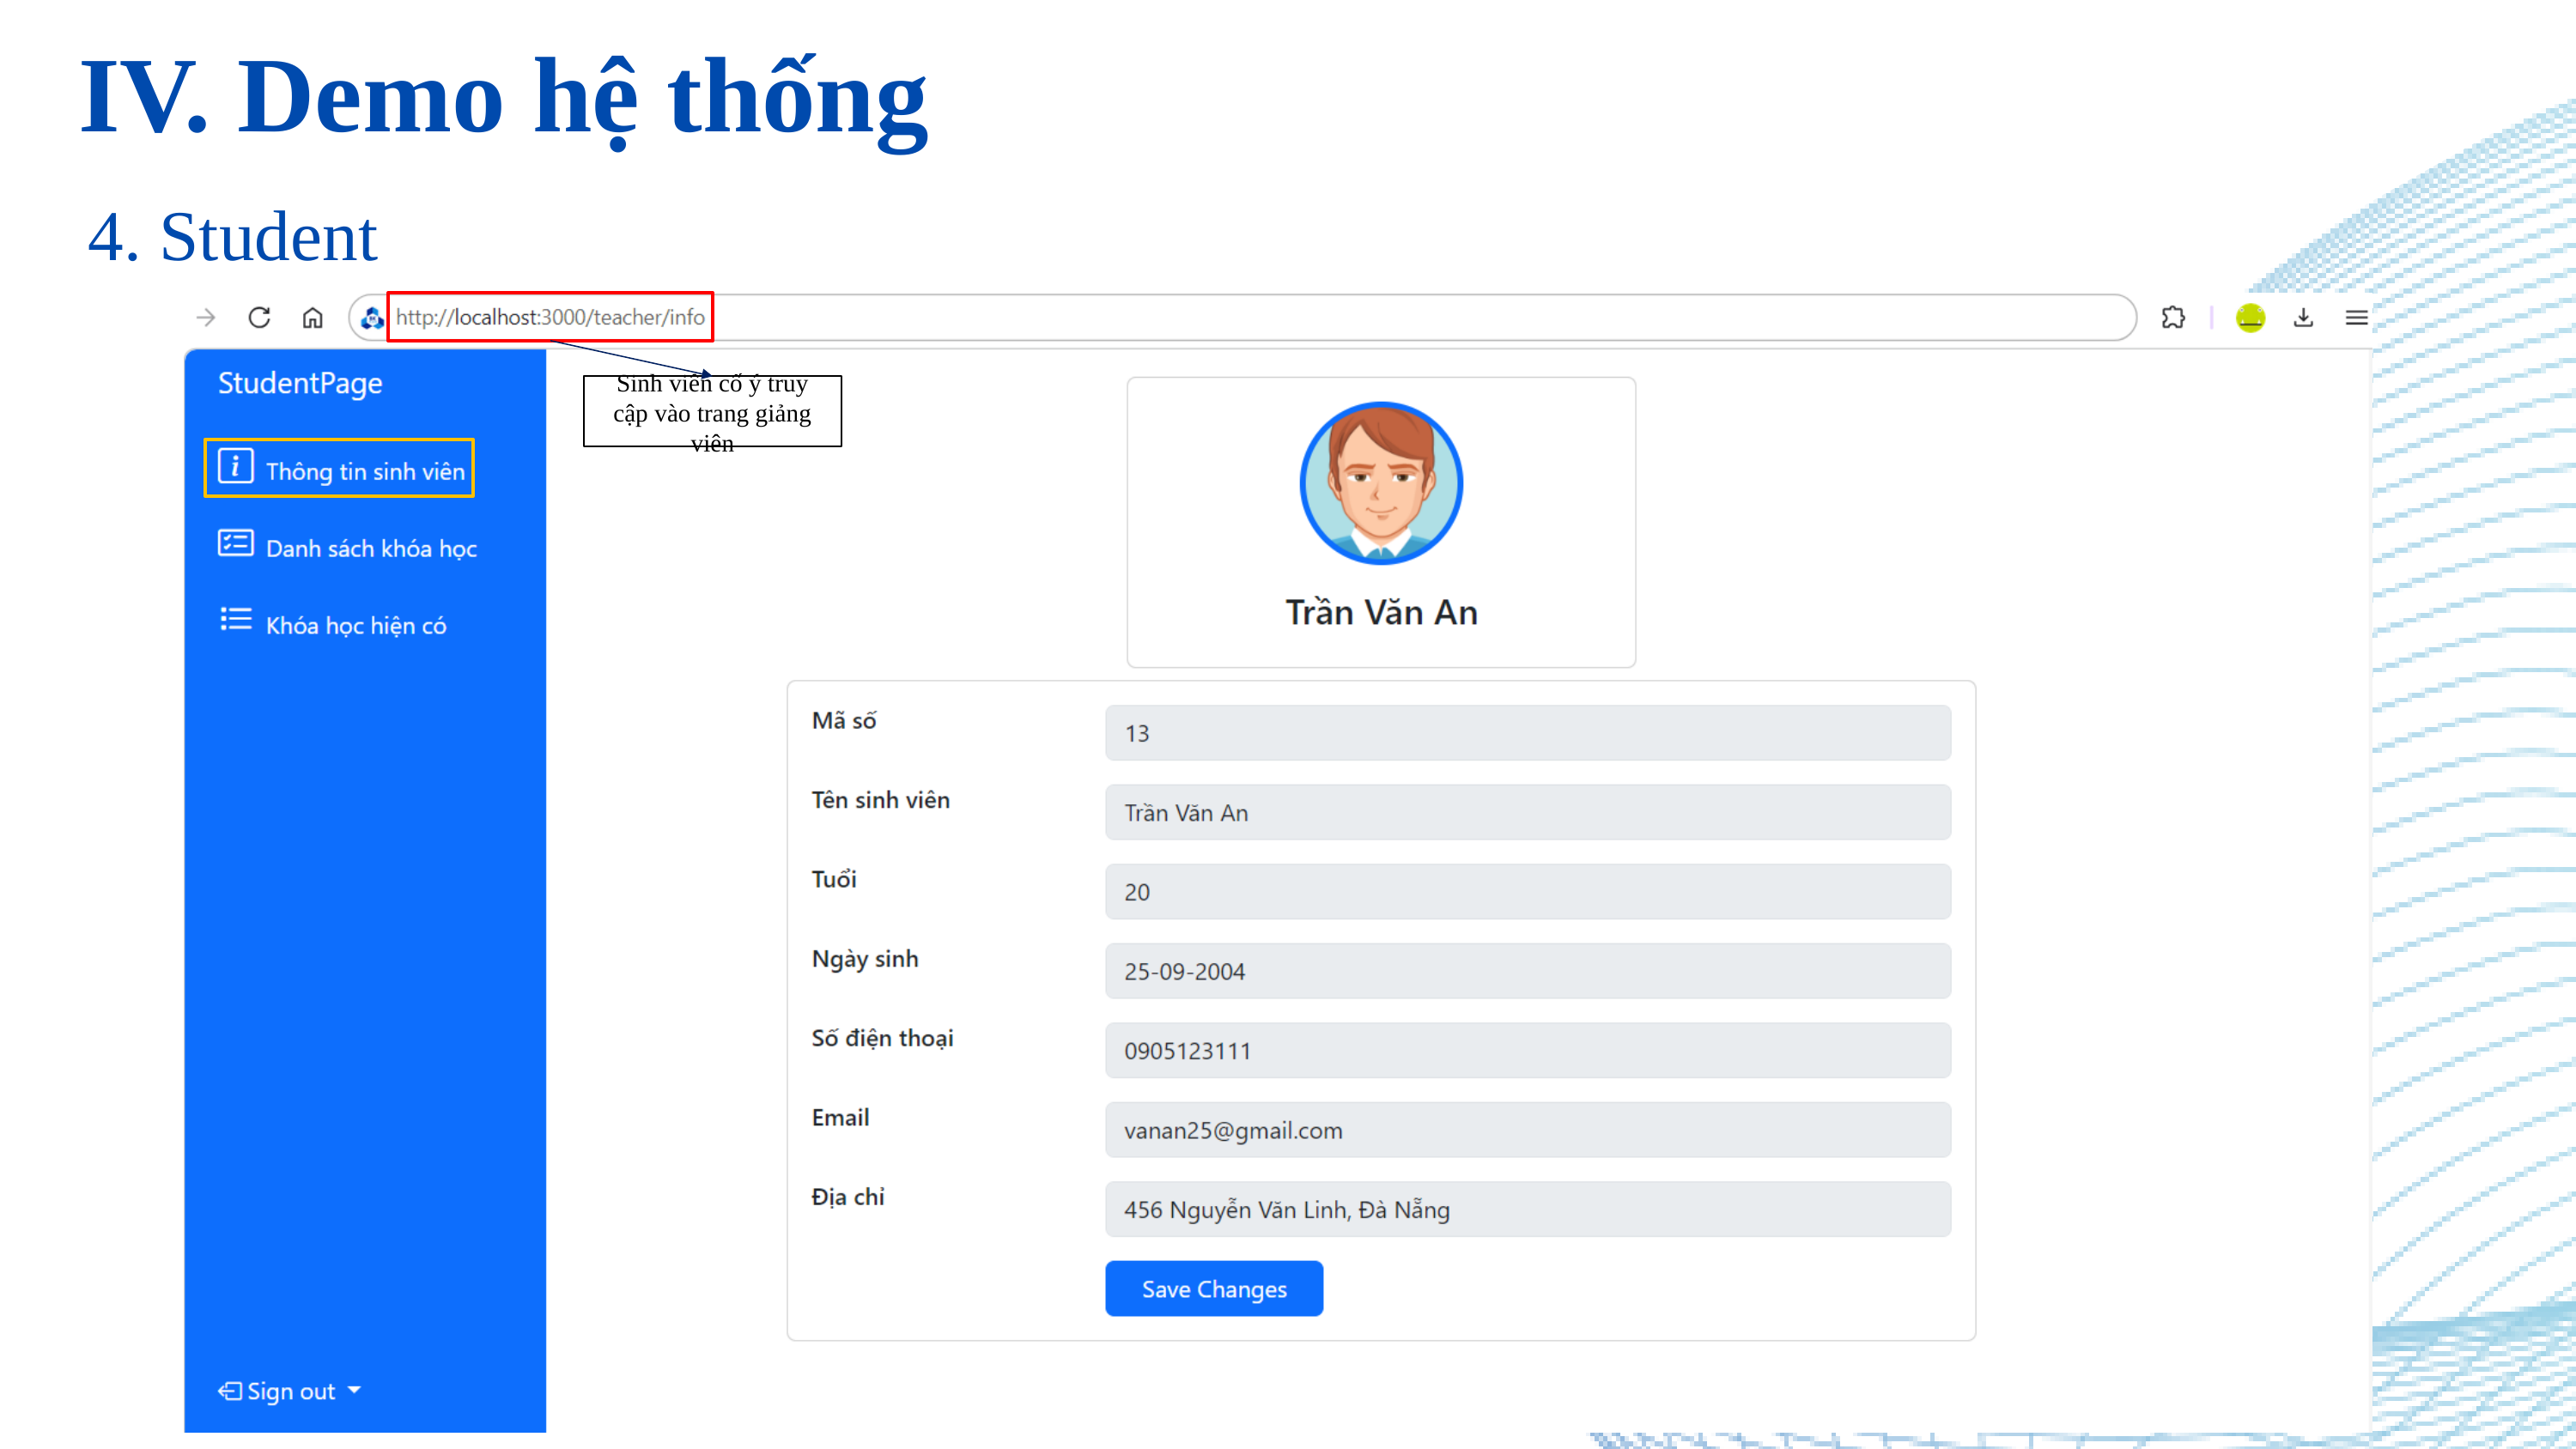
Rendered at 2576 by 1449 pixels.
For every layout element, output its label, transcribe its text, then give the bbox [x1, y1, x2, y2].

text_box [184, 293, 2373, 1433]
text_box IV. Demo hệ thống [78, 64, 2478, 154]
text_box 4. Student [27, 174, 1352, 275]
text_box [1582, 86, 2576, 1449]
